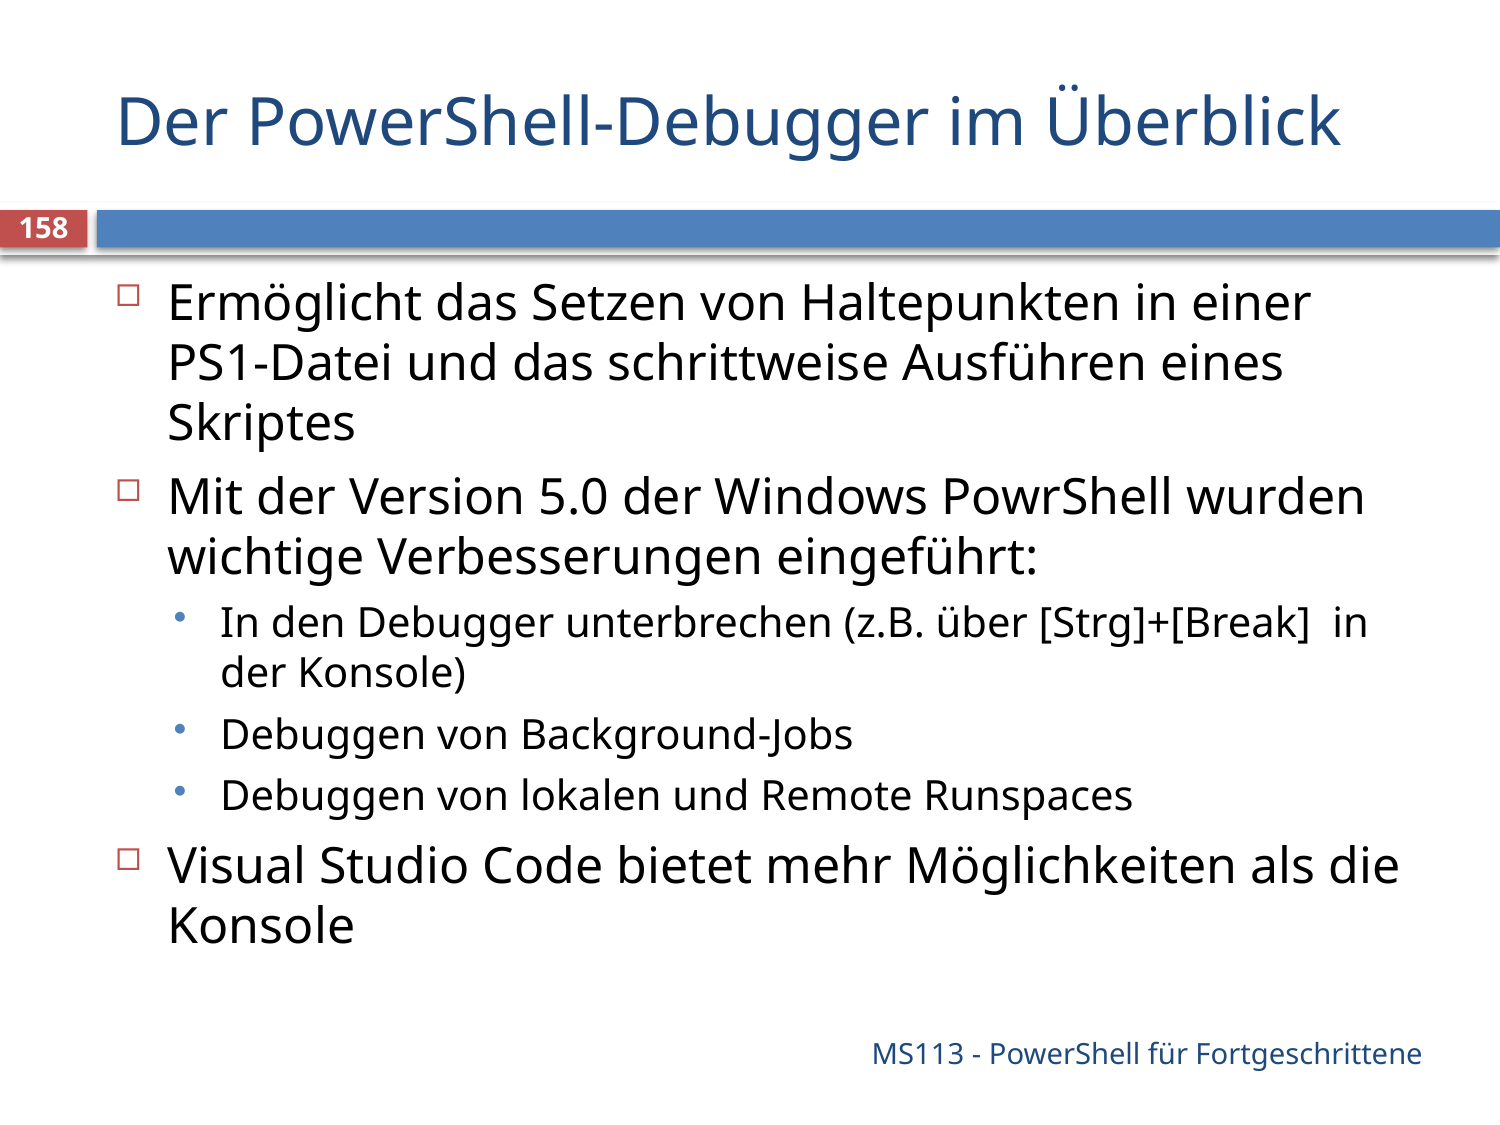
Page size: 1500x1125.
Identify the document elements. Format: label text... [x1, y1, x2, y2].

title Der PowerShell-Debugger im Überblick [100, 37, 1438, 200]
footer MS113 - PowerShell für Fortgeschrittene [99, 1024, 1438, 1085]
slide_number 158 [0, 208, 88, 249]
list Ermöglicht das Setzen von Haltepunkten in einer PS1-Datei und das schrittweise Ausführen eines Skriptes Mit der Version 5.0 der Windows PowrShell wurden wichtige Verbesserungen eingeführt: In den Debugger unterbrechen (z.B. über [Strg]+[Break] in der Konsole) Debuggen von Background-Jobs Debuggen von lokalen und Remote Runspaces Visual Studio Code bietet mehr Möglichkeiten als die Konsole [100, 262, 1438, 1000]
